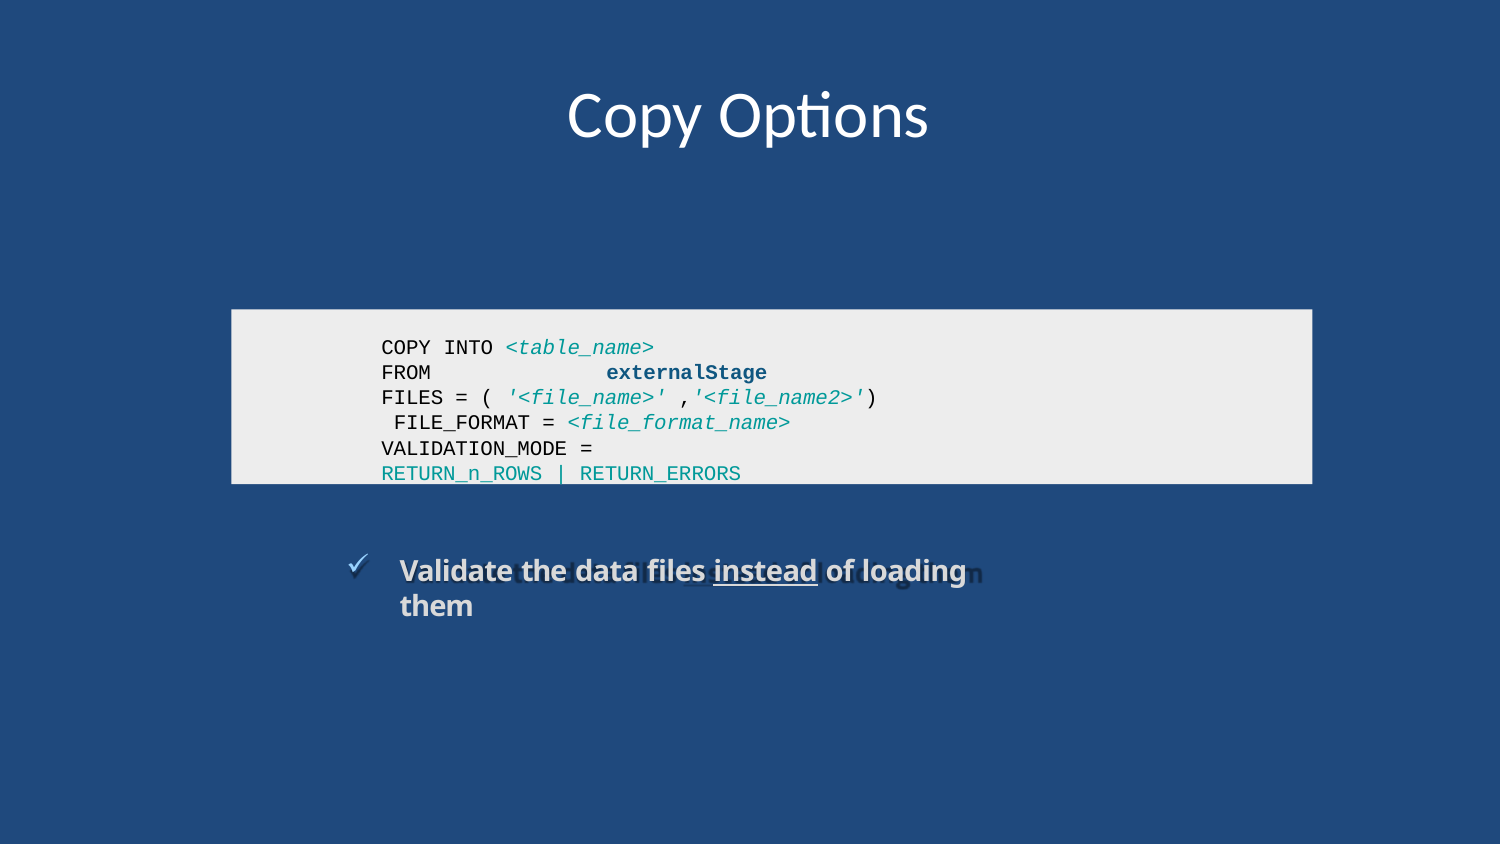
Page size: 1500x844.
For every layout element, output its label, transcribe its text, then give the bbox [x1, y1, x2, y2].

text_box COPY INTO <table_name> FROM externalStage FILES = ( '<file_name>' ,'<file_name2>') FILE_FORMAT = <file_format_name> VALIDATION_MODE = RETURN_n_ROWS | RETURN_ERRORS [231, 309, 1313, 485]
title Copy Options [565, 68, 935, 212]
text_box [328, 544, 1003, 611]
